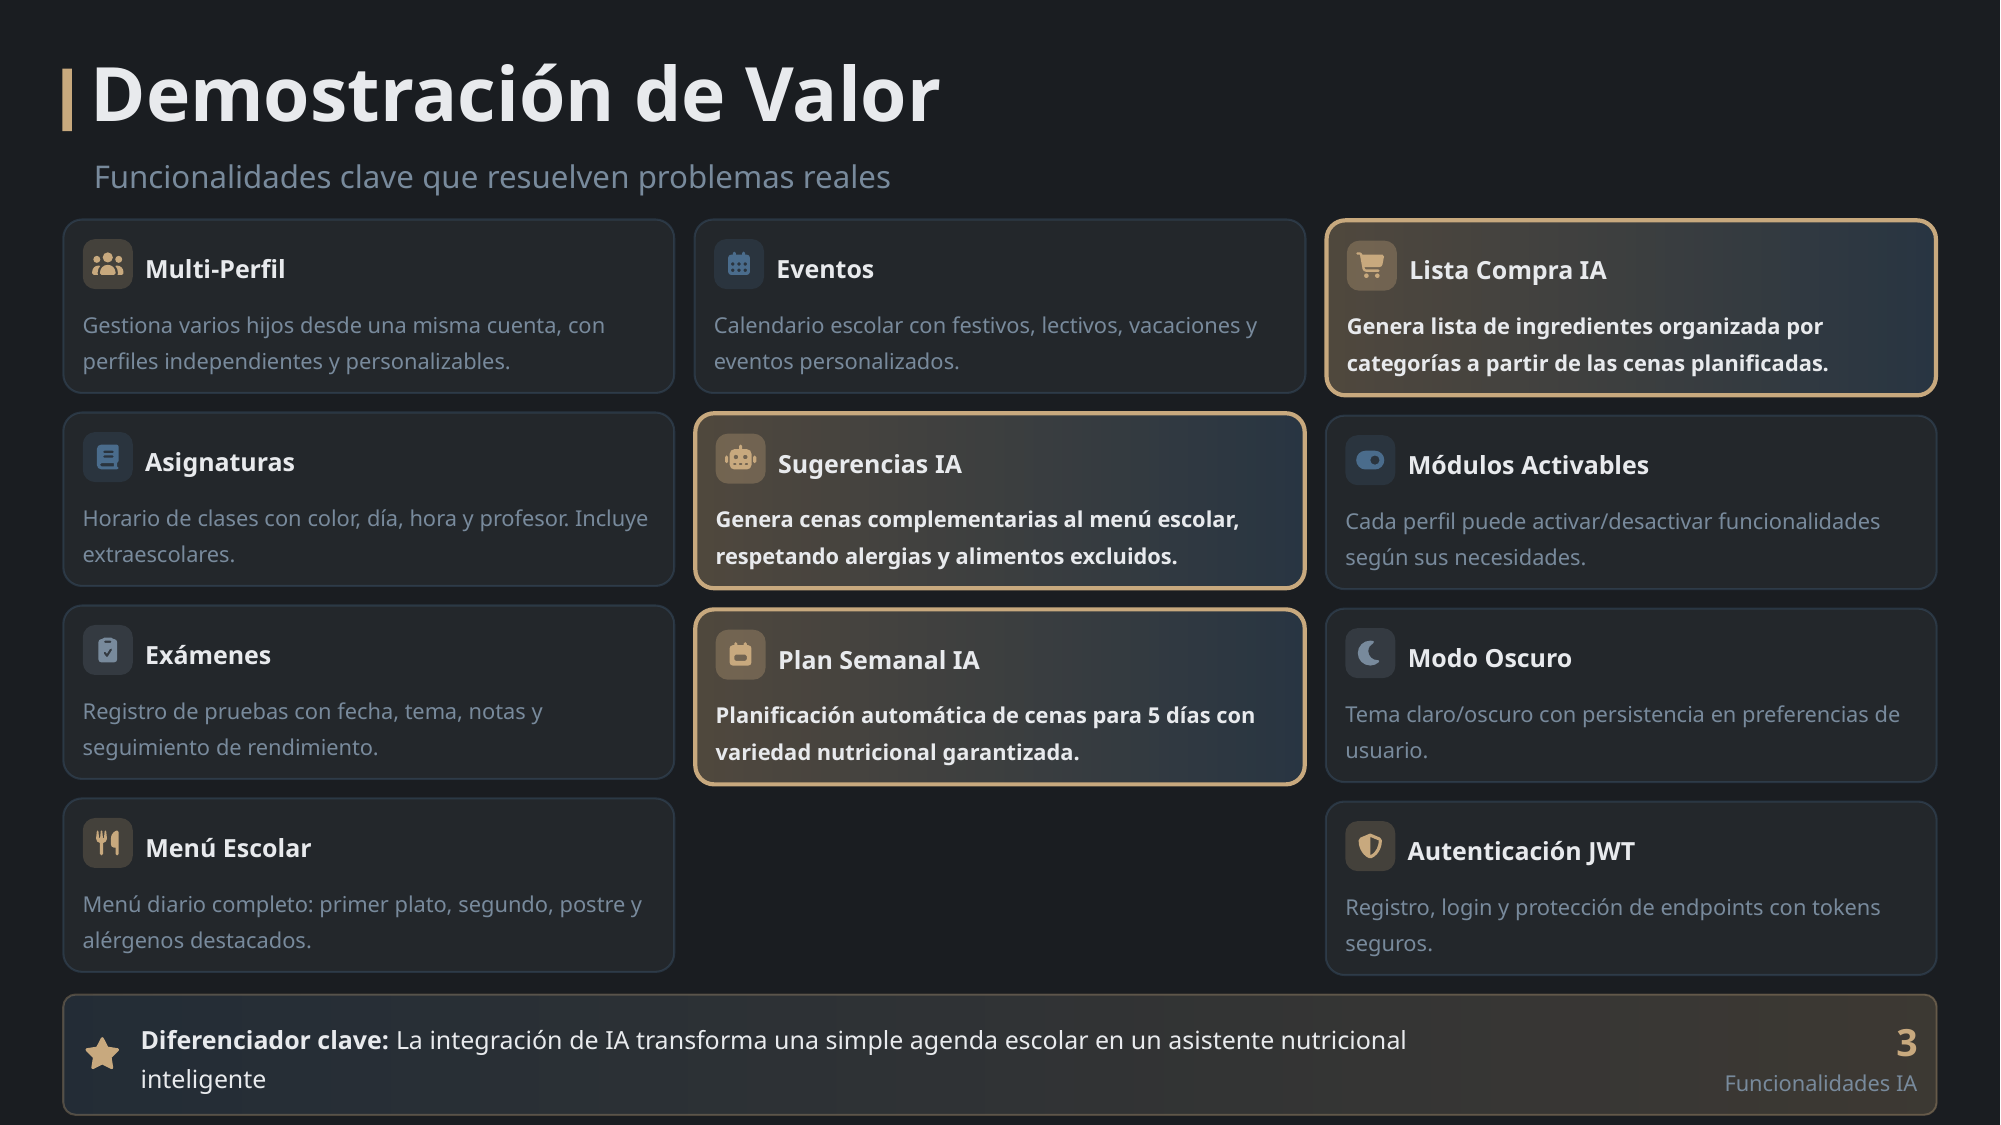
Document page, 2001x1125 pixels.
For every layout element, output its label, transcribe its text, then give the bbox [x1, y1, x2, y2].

text_box Sugerencias IA [778, 439, 971, 478]
text_box [1325, 608, 1937, 783]
text_box [1325, 801, 1937, 976]
text_box [63, 994, 1937, 1115]
text_box Cada perfil puede activar/desactivar funcionalidades según sus necesidades. [1345, 497, 1929, 570]
text_box [82, 817, 133, 868]
text_box Autenticación JWT [1407, 827, 1641, 865]
text_box Funcionalidades clave que resuelven problemas reales [93, 149, 1954, 194]
text_box Planificación automática de cenas para 5 días con variedad nutricional garantizada. [715, 692, 1296, 764]
text_box Menú diario completo: primer plato, segundo, postre y alérgenos destacados. [82, 880, 666, 953]
text_box [1345, 628, 1396, 679]
text_box [92, 264, 124, 275]
text_box [694, 219, 1306, 393]
text_box Lista Compra IA [1409, 246, 1614, 285]
text_box [1356, 252, 1385, 272]
text_box [1345, 821, 1396, 872]
text_box [728, 251, 750, 275]
text_box Registro, login y protección de endpoints con tokens seguros. [1345, 883, 1929, 956]
text_box Demostración de Valor [90, 62, 963, 138]
text_box [96, 444, 119, 470]
text_box Menú Escolar [145, 824, 321, 862]
text_box Diferenciador clave: La integración de IA transforma una simple agenda escolar en un asistente nutricional inteligente [140, 1035, 1502, 1074]
text_box [1357, 640, 1380, 666]
text_box Registro de pruebas con fecha, tema, notas y seguimiento de rendimiento. [82, 687, 666, 760]
text_box [1325, 415, 1937, 590]
text_box [63, 412, 675, 586]
text_box [715, 629, 766, 680]
text_box [96, 830, 108, 856]
text_box Genera cenas complementarias al menú escolar, respetando alergias y alimentos excluidos. [715, 496, 1296, 568]
text_box [63, 605, 675, 779]
text_box [729, 642, 752, 666]
text_box Plan Semanal IA [778, 635, 989, 674]
text_box [1358, 833, 1382, 859]
text_box [102, 252, 113, 263]
text_box Módulos Activables [1407, 441, 1658, 479]
text_box [695, 609, 1305, 785]
text_box [82, 432, 133, 483]
text_box Eventos [776, 245, 886, 283]
text_box Genera lista de ingredientes organizada por categorías a partir de las cenas planificadas. [1346, 303, 1927, 375]
text_box Horario de clases con color, día, hora y profesor. Incluye extraescolares. [82, 494, 666, 567]
text_box Modo Oscuro [1407, 634, 1582, 672]
text_box Calendario escolar con festivos, lectivos, vacaciones y eventos personalizados. [714, 301, 1297, 374]
text_box [715, 433, 766, 484]
text_box 3 [1710, 1014, 1918, 1064]
text_box Funcionalidades IA [1717, 1064, 1918, 1096]
text_box [82, 624, 133, 676]
text_box [695, 413, 1305, 589]
text_box [85, 1037, 119, 1070]
text_box [1346, 240, 1397, 291]
text_box [62, 68, 72, 132]
text_box Gestiona varios hijos desde una misma cuenta, con perfiles independientes y personalizables. [82, 301, 666, 374]
text_box [110, 830, 119, 856]
text_box [82, 239, 133, 290]
text_box [725, 444, 752, 470]
text_box [714, 239, 765, 290]
text_box [115, 255, 123, 263]
text_box Tema claro/oscuro con persistencia en preferencias de usuario. [1345, 690, 1929, 763]
text_box [1345, 435, 1396, 486]
text_box [98, 637, 118, 663]
text_box [63, 798, 675, 972]
text_box [1356, 450, 1385, 470]
text_box [93, 255, 101, 263]
text_box Exámenes [145, 631, 282, 669]
text_box [63, 219, 675, 393]
text_box Asignaturas [145, 438, 304, 476]
text_box [1326, 220, 1936, 396]
text_box Multi-Perfil [145, 245, 297, 283]
